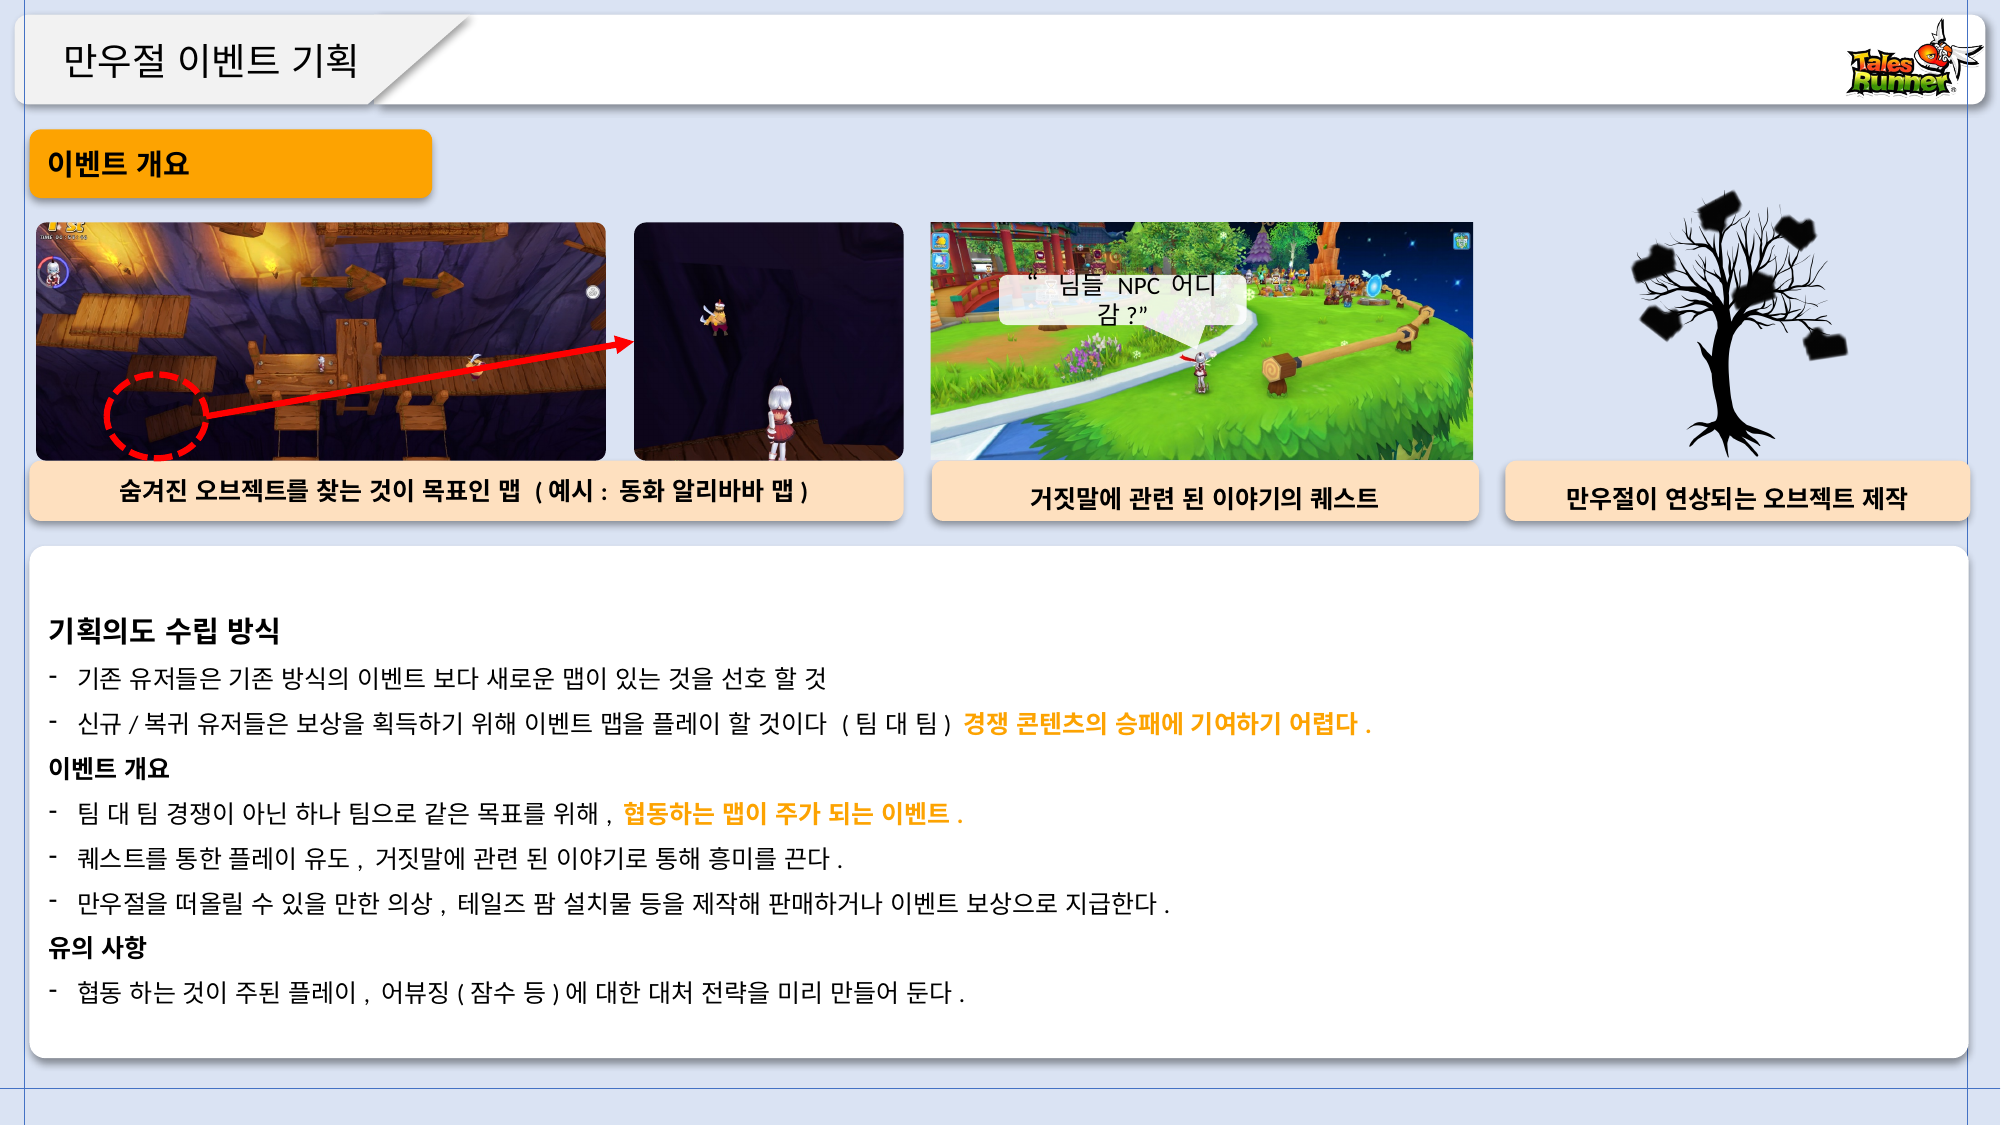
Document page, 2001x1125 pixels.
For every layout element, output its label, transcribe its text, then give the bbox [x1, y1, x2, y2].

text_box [206, 341, 635, 417]
picture [1845, 17, 1967, 100]
text_box 숨겨진 오브젝트를 찾는 것이 목표인 맵 (예시: 동화 알리바바 맵) [28, 459, 905, 522]
picture [36, 222, 606, 461]
picture [930, 222, 1474, 460]
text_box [1628, 187, 1847, 459]
text_box 기획의도 수립 방식 기존 유저들은 기존 방식의 이벤트 보다 새로운 맵이 있는 것을 선호 할 것 신규/복귀 유저들은 보상을 획득하기 위해 이벤트 맵을 플레이 할 것이다 (팀 대 팀) 경쟁 콘텐츠의 승패에 기여하기 어렵다. 이벤트 개요 팀 대 팀 경쟁이 아닌 하나 팀으로 같은 목표를 위해, 협동하는 맵이 주가 되는 이벤트. 퀘스트를 통한 플레이 유도, 거짓말에 관련 된 이야기로 통해 흥미를 끈다. 만우절을 떠올릴 수 있을 만한 의상, 테일즈 팜 설치물 등을 제작해 판매하거나 이벤트 보상으로 지급한다. 유의 사항 협동 하는 것이 주된 플레이, 어뷰징(잠수 등)에 대한 대처 전략을 미리 만들어 둔다. [28, 544, 1970, 1060]
text_box 거짓말에 관련 된 이야기의 퀘스트 [930, 460, 1481, 522]
text_box 만우절이 연상되는 오브젝트 제작 [1504, 459, 1972, 522]
picture [1968, 17, 1984, 100]
text_box 이벤트 개요 [28, 128, 434, 200]
picture [634, 222, 904, 461]
